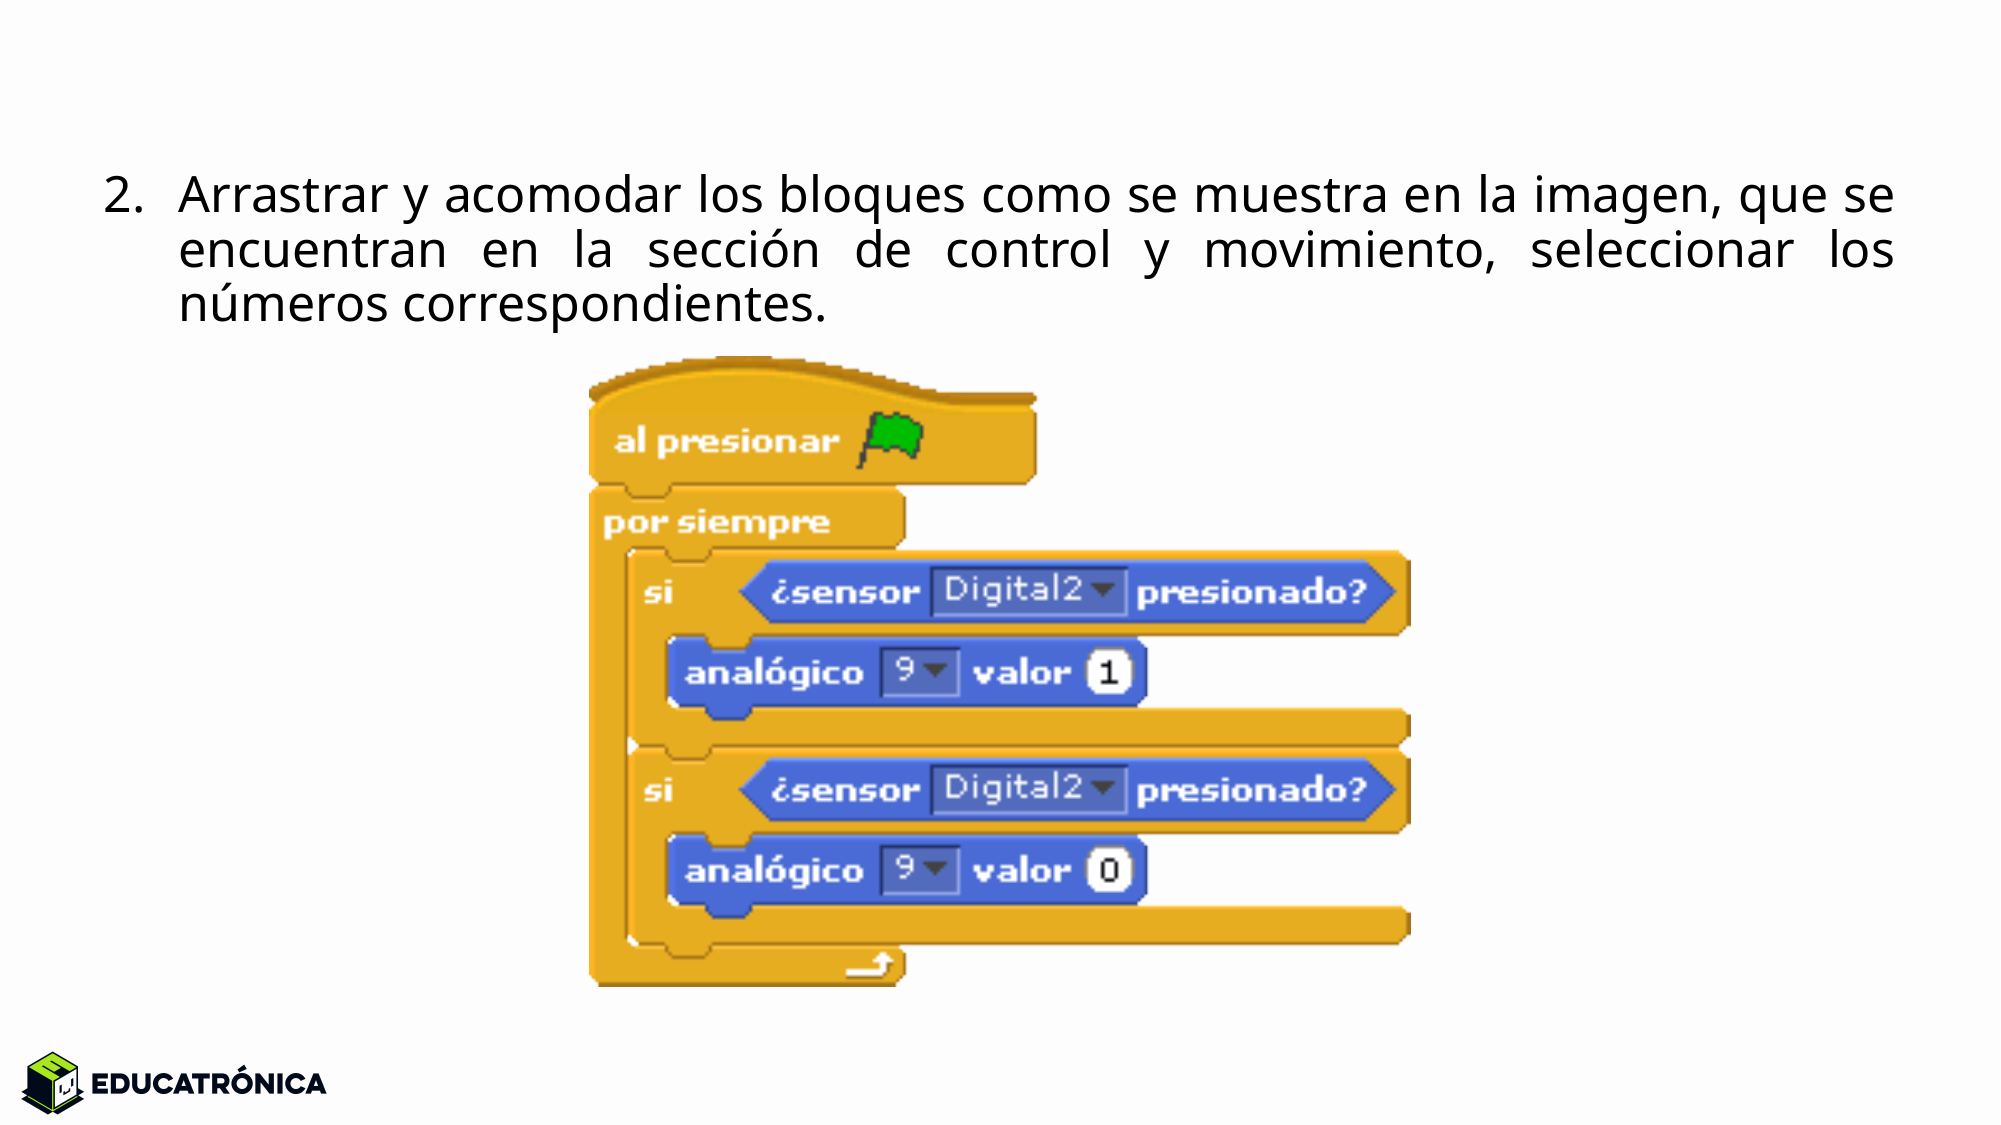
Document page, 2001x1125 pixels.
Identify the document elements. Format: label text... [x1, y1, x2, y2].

picture [19, 1048, 330, 1118]
list Arrastrar y acomodar los bloques como se muestra en la imagen, que se encuentran en la sección de control y movimiento, seleccionar los números correspondientes. [88, 162, 1912, 1037]
picture [589, 356, 1411, 987]
